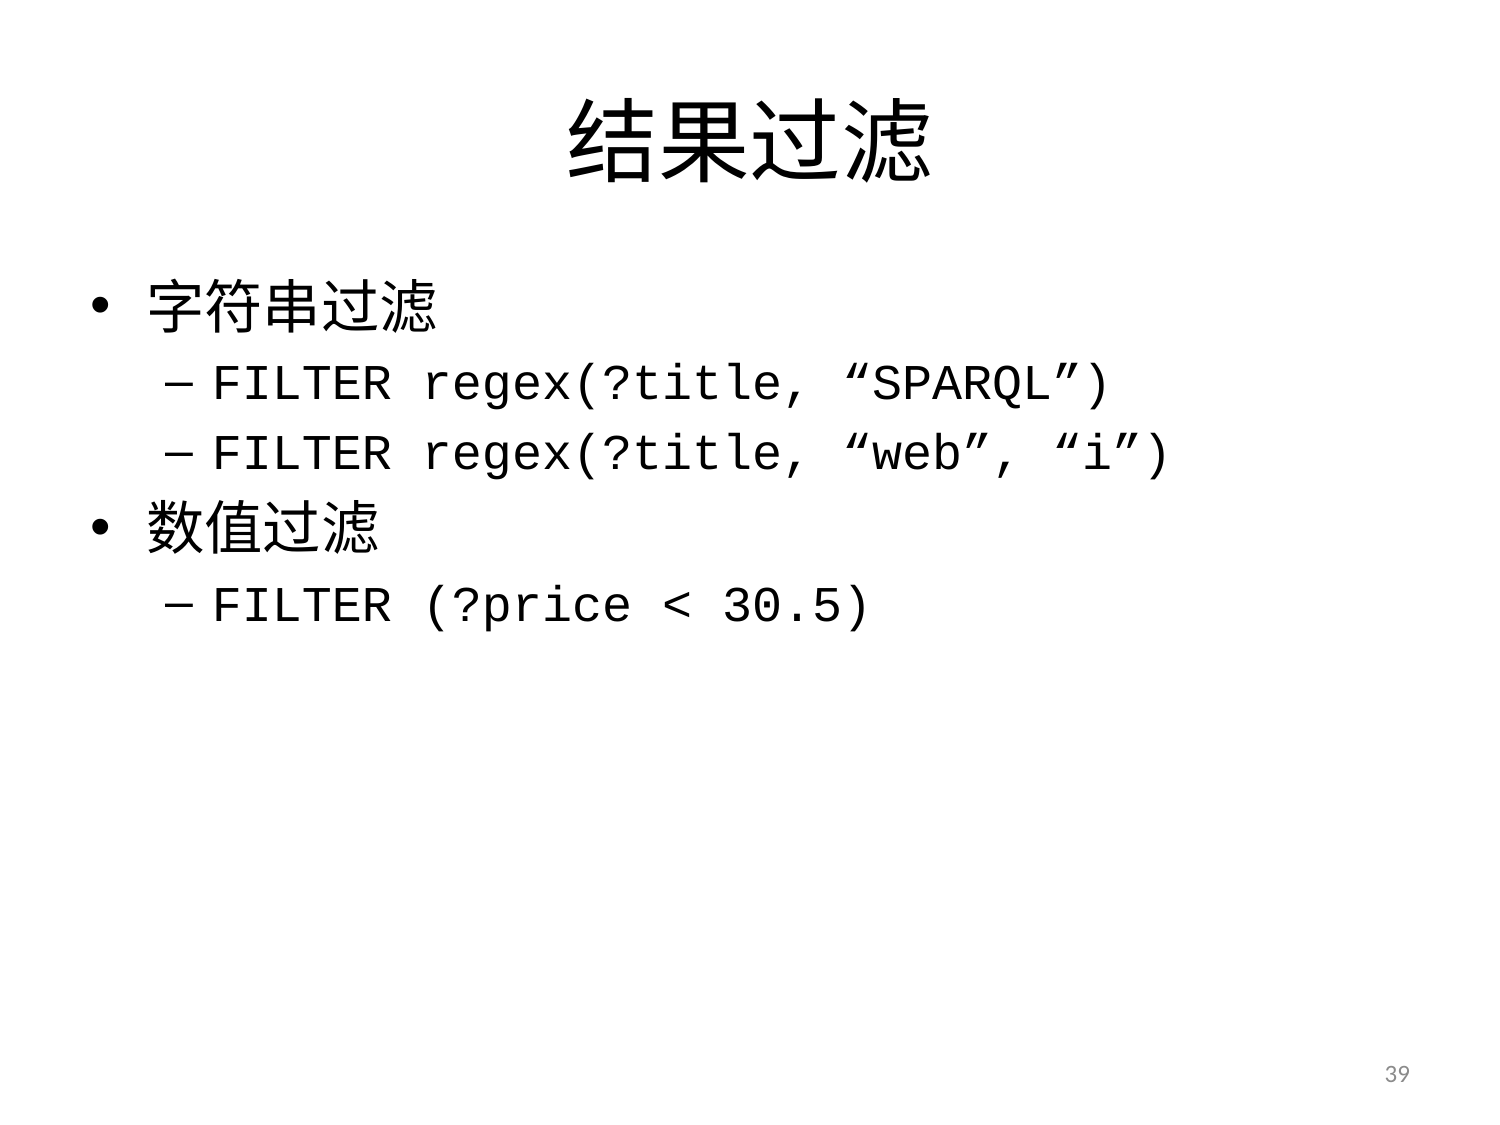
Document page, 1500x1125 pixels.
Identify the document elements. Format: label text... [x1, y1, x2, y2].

title 结果过滤 [75, 45, 1425, 233]
slide_number 39 [1074, 1042, 1425, 1103]
list 字符串过滤 FILTER regex(?title, “SPARQL”) FILTER regex(?title, “web”, “i”) 数值过滤 FILTER (?price < 30.5) [75, 262, 1425, 1005]
